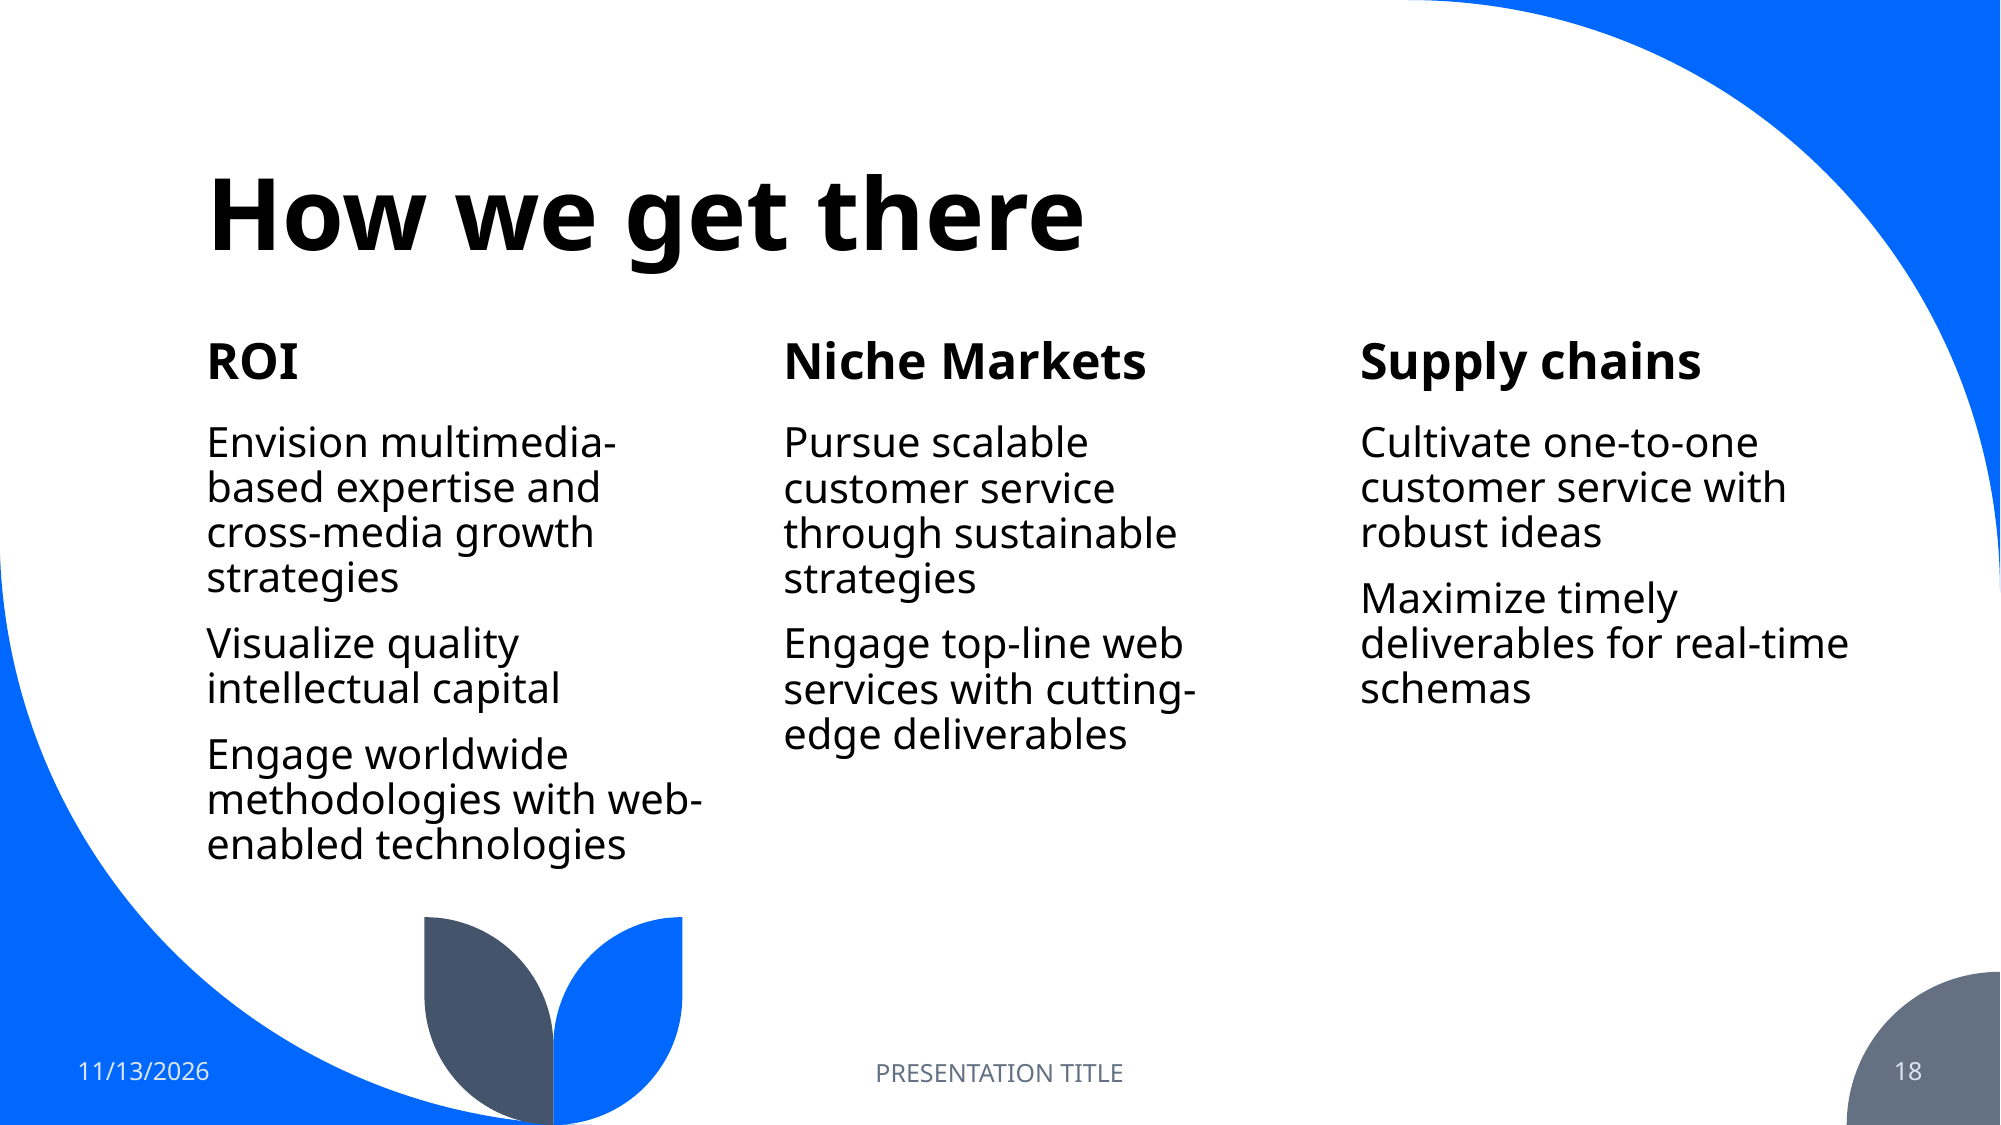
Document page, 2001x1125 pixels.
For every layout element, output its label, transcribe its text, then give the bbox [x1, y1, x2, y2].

slide_number 18 [1665, 1042, 1938, 1103]
list ROI [191, 328, 713, 414]
title How we get there [191, 62, 1796, 280]
list Supply chains [1345, 328, 1866, 414]
list Envision multimedia-based expertise and cross-media growth strategies Visualize quality intellectual capital Engage worldwide methodologies with web-enabled technologies [191, 414, 720, 879]
list Pursue scalable customer service through sustainable strategies Engage top-line web services with cutting-edge deliverables [768, 414, 1289, 879]
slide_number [62, 1042, 353, 1103]
footer PRESENTATION TITLE [662, 1042, 1338, 1103]
list Niche Markets [768, 328, 1289, 414]
list Cultivate one-to-one customer service with robust ideas Maximize timely deliverables for real-time schemas [1345, 414, 1866, 879]
